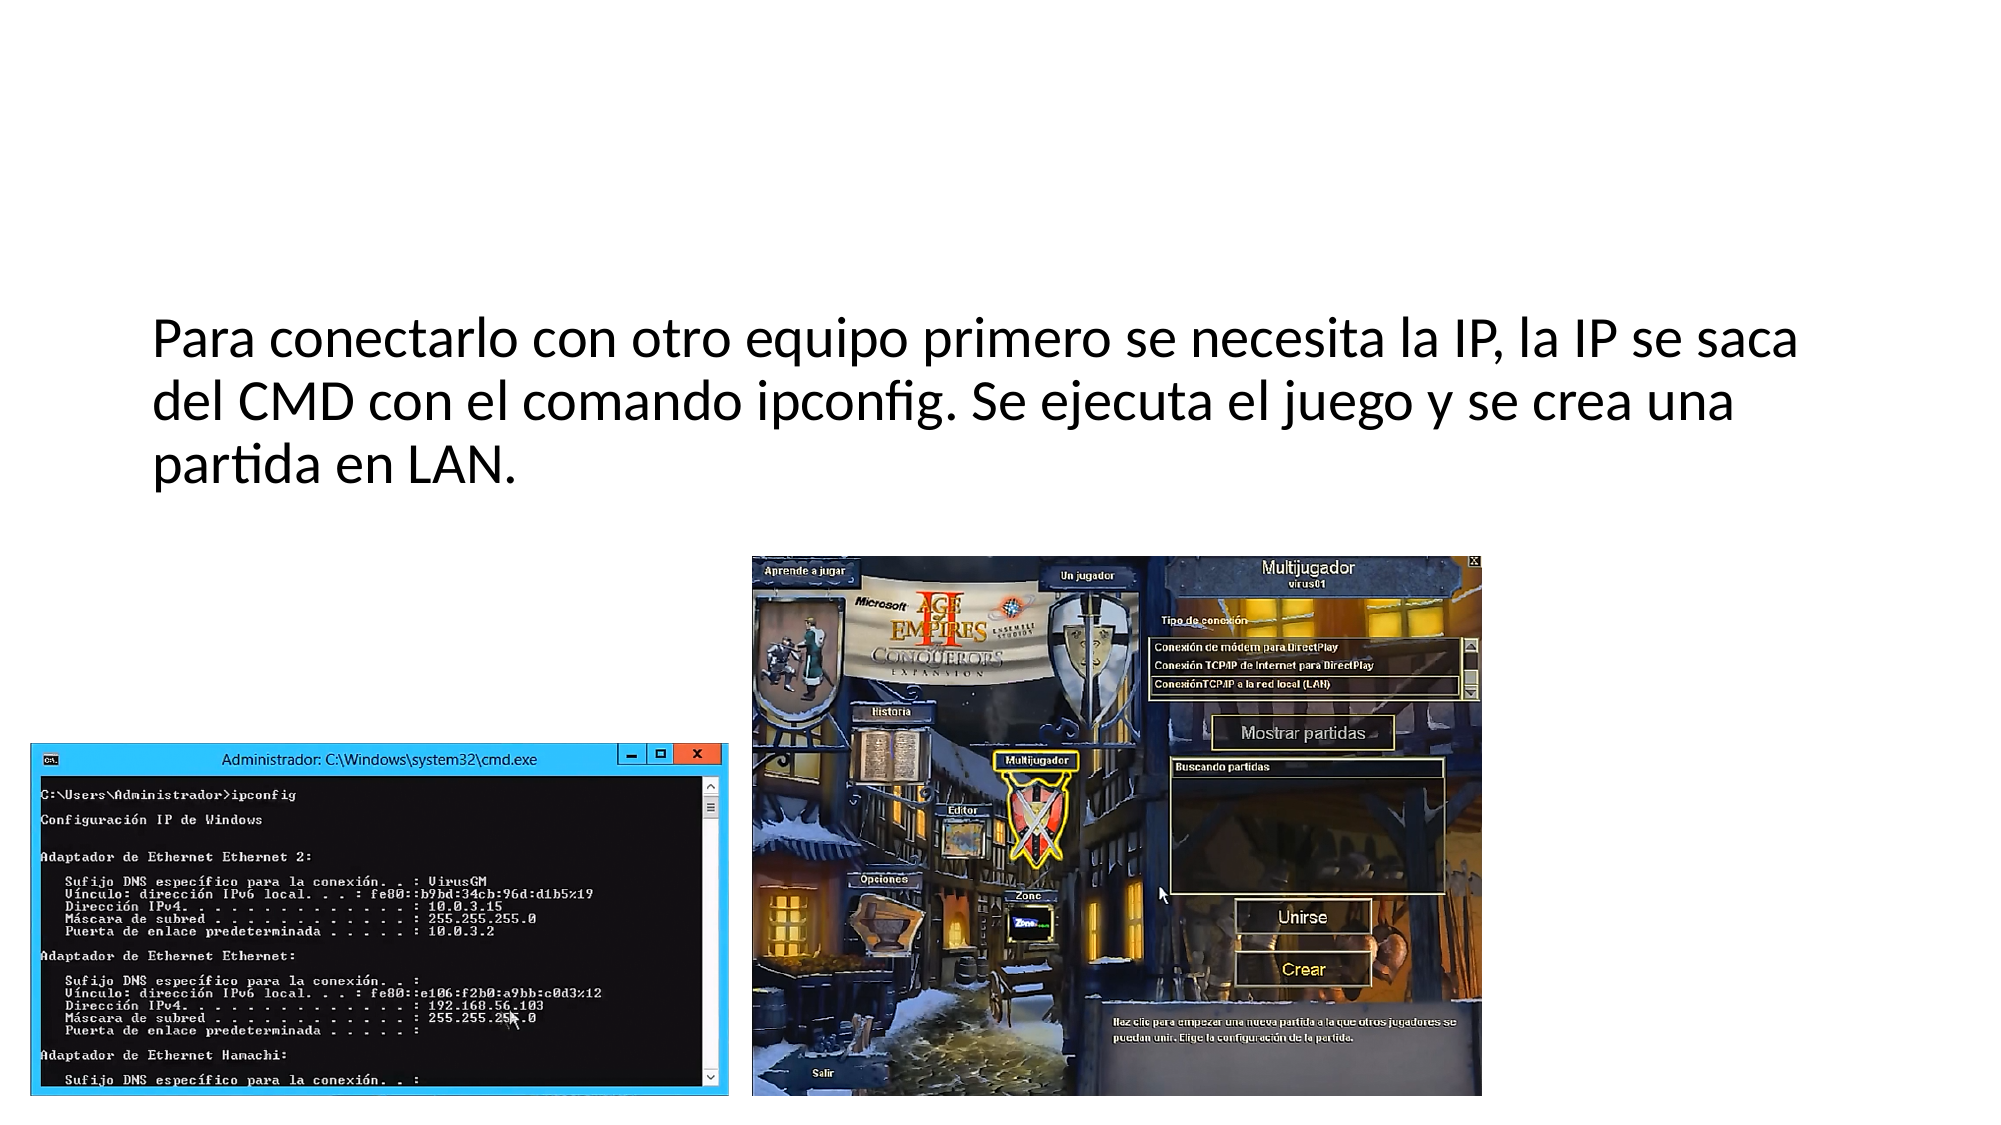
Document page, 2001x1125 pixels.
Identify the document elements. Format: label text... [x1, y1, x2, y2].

picture [30, 743, 729, 1096]
list Para conectarlo con otro equipo primero se necesita la IP, la IP se saca del CMD con el comando ipconfig. Se ejecuta el juego y se crea una partida en LAN. [137, 299, 1863, 1014]
picture [752, 556, 1482, 1096]
